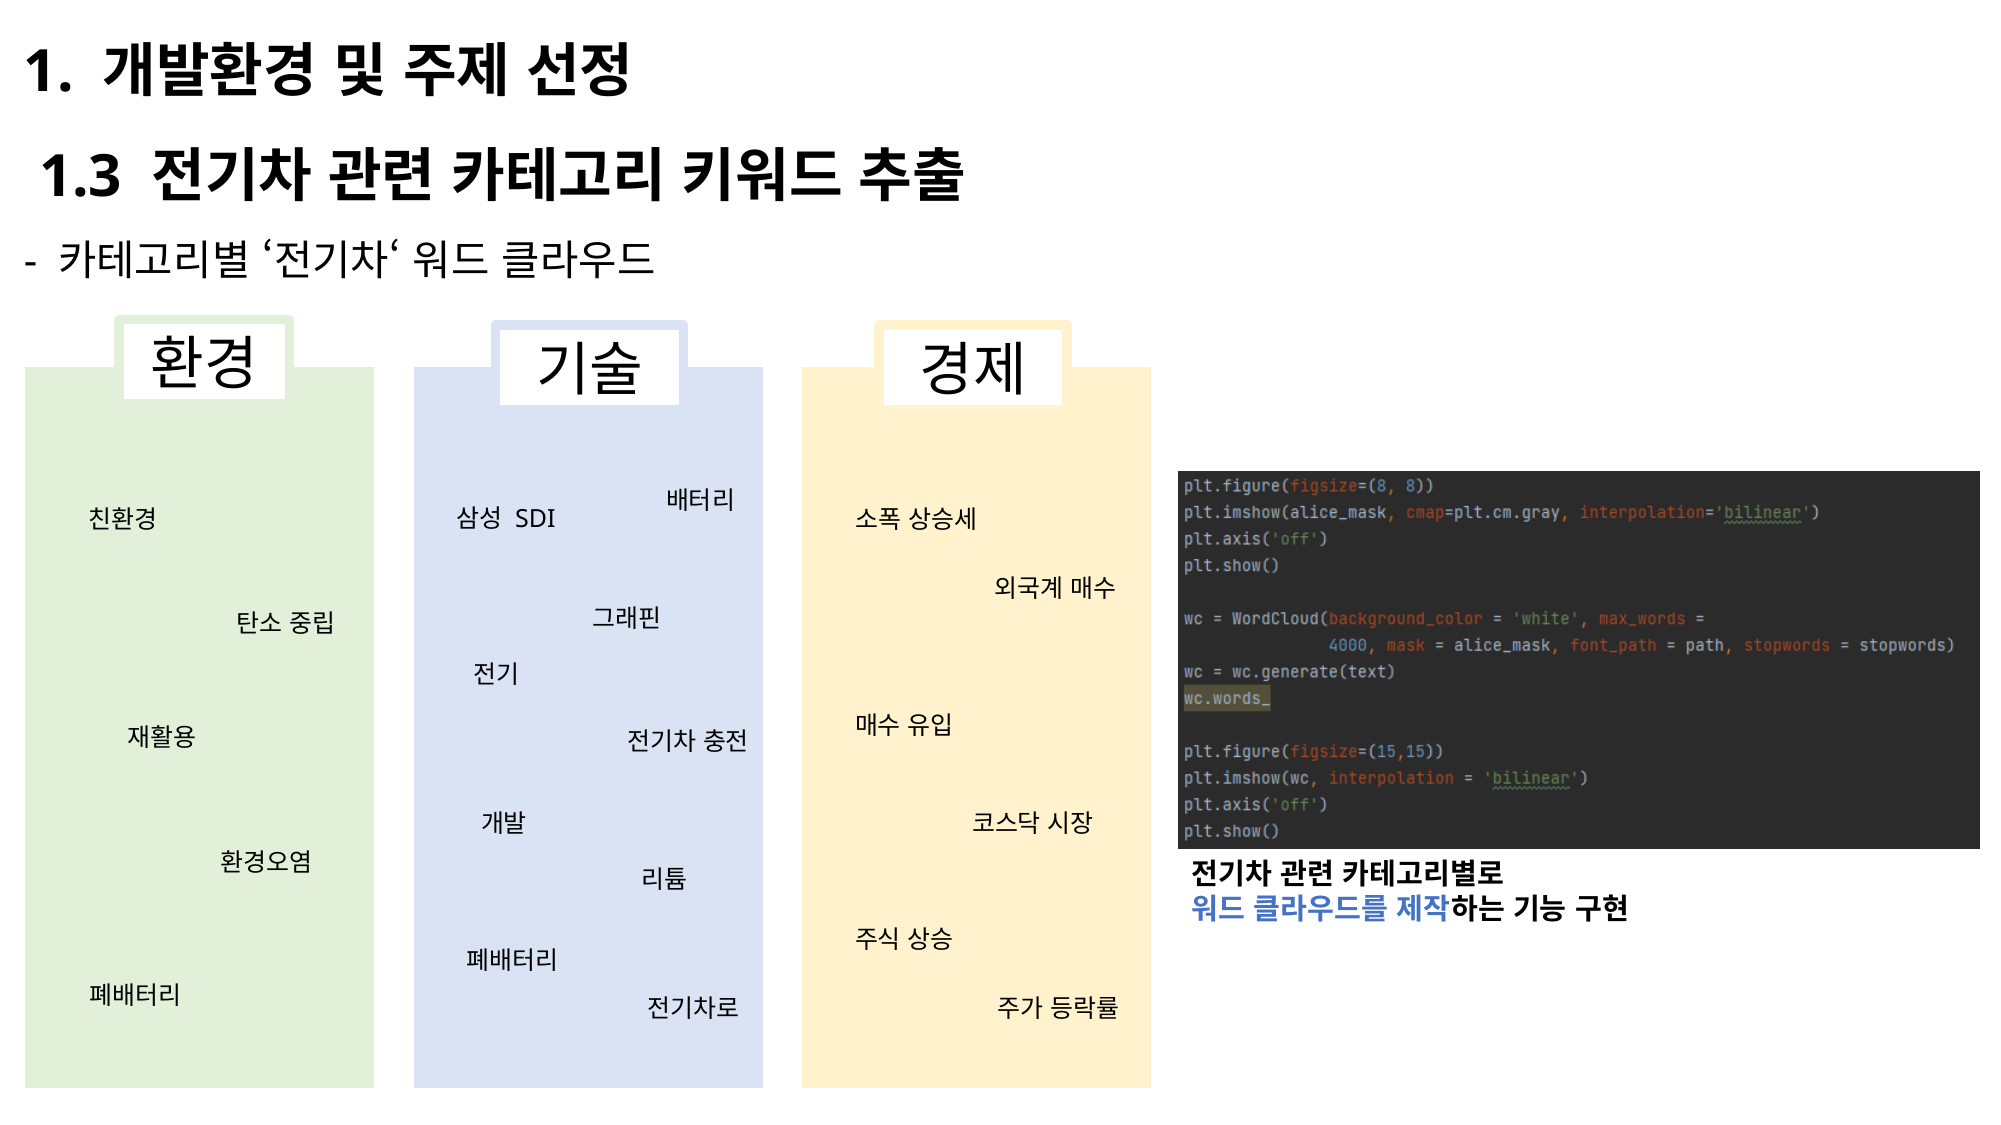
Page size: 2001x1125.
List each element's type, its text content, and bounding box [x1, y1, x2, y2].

text_box 1. 개발환경 및 주제 선정 1.3 전기차 관련 카테고리 키워드 추출 - 카테고리별 ‘전기차‘ 워드 클라우드 [9, 0, 1228, 291]
text_box 전기차 관련 카테고리별로 워드 클라우드를 제작하는 기능 구현 [1176, 847, 1980, 933]
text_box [26, 319, 1150, 1088]
picture [1178, 471, 1980, 849]
